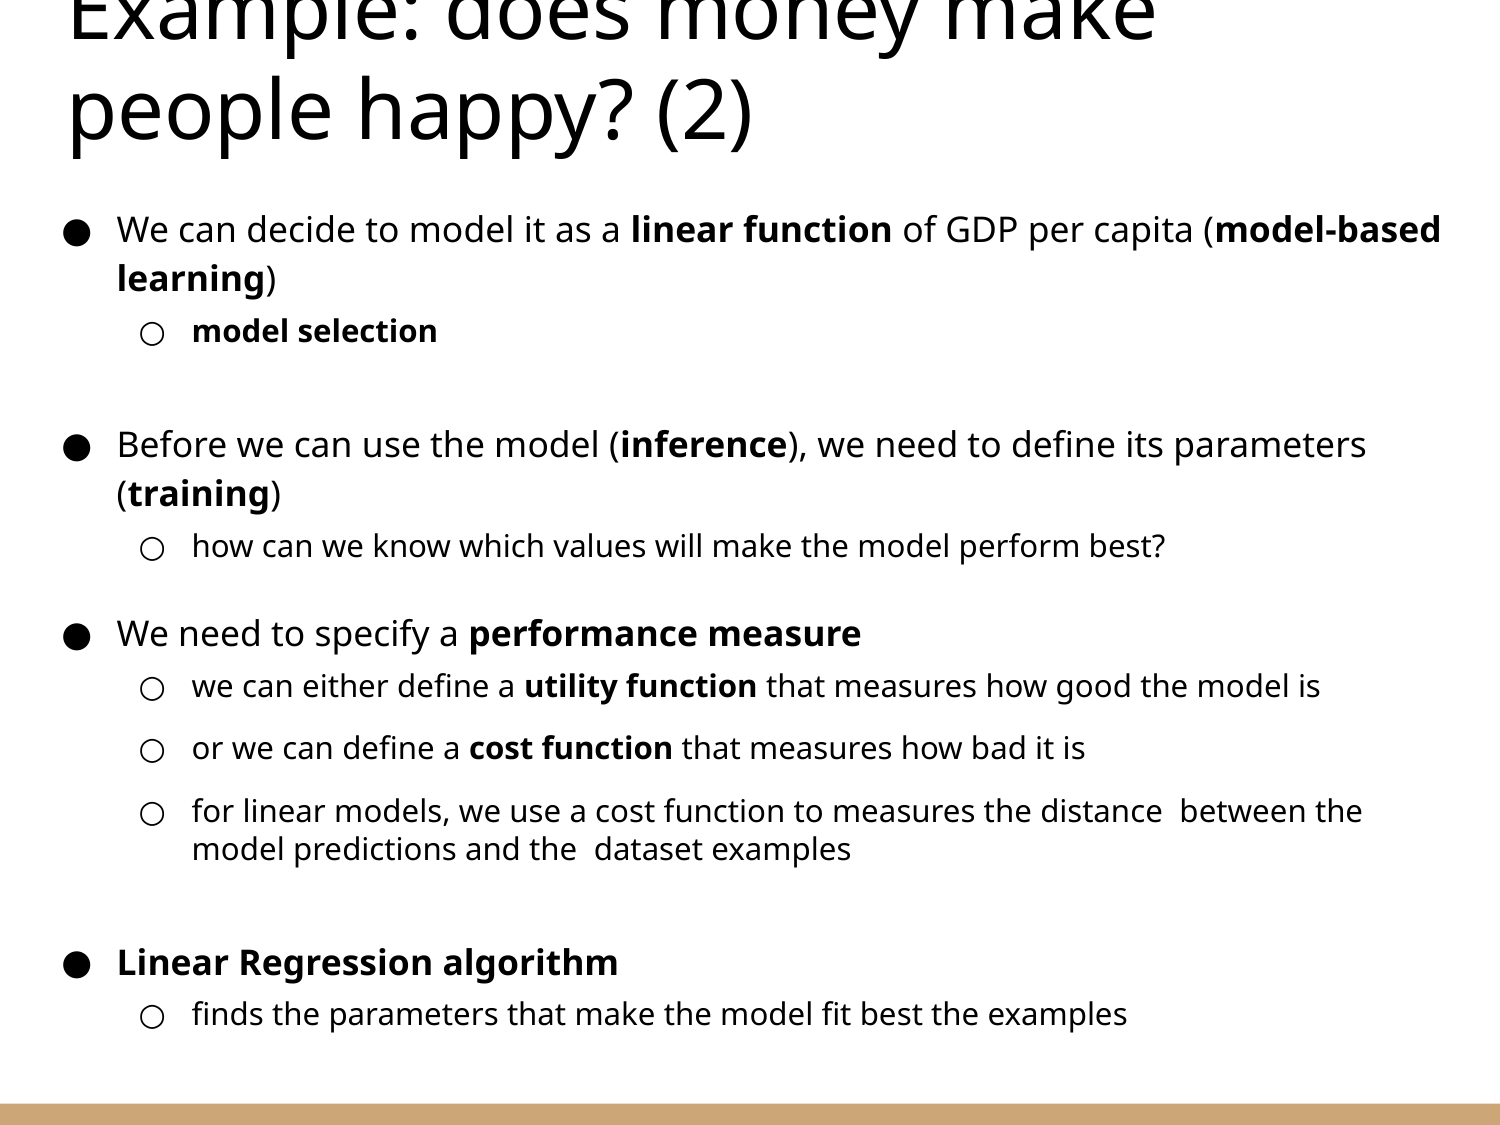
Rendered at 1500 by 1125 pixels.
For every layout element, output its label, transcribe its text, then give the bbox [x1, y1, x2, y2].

list We can decide to model it as a linear function of GDP per capita (model-based learning) model selection Before we can use the model (inference), we need to define its parameters (training) how can we know which values will make the model perform best? We need to specify a performance measure we can either define a utility function that measures how good the model is or we can define a cost function that measures how bad it is for linear models, we use a cost function to measures the distance between the model predictions and the dataset examples Linear Regression algorithm finds the parameters that make the model fit best the examples [26, 186, 1474, 1059]
title Example: does money make people happy? (2) [51, 69, 1449, 172]
